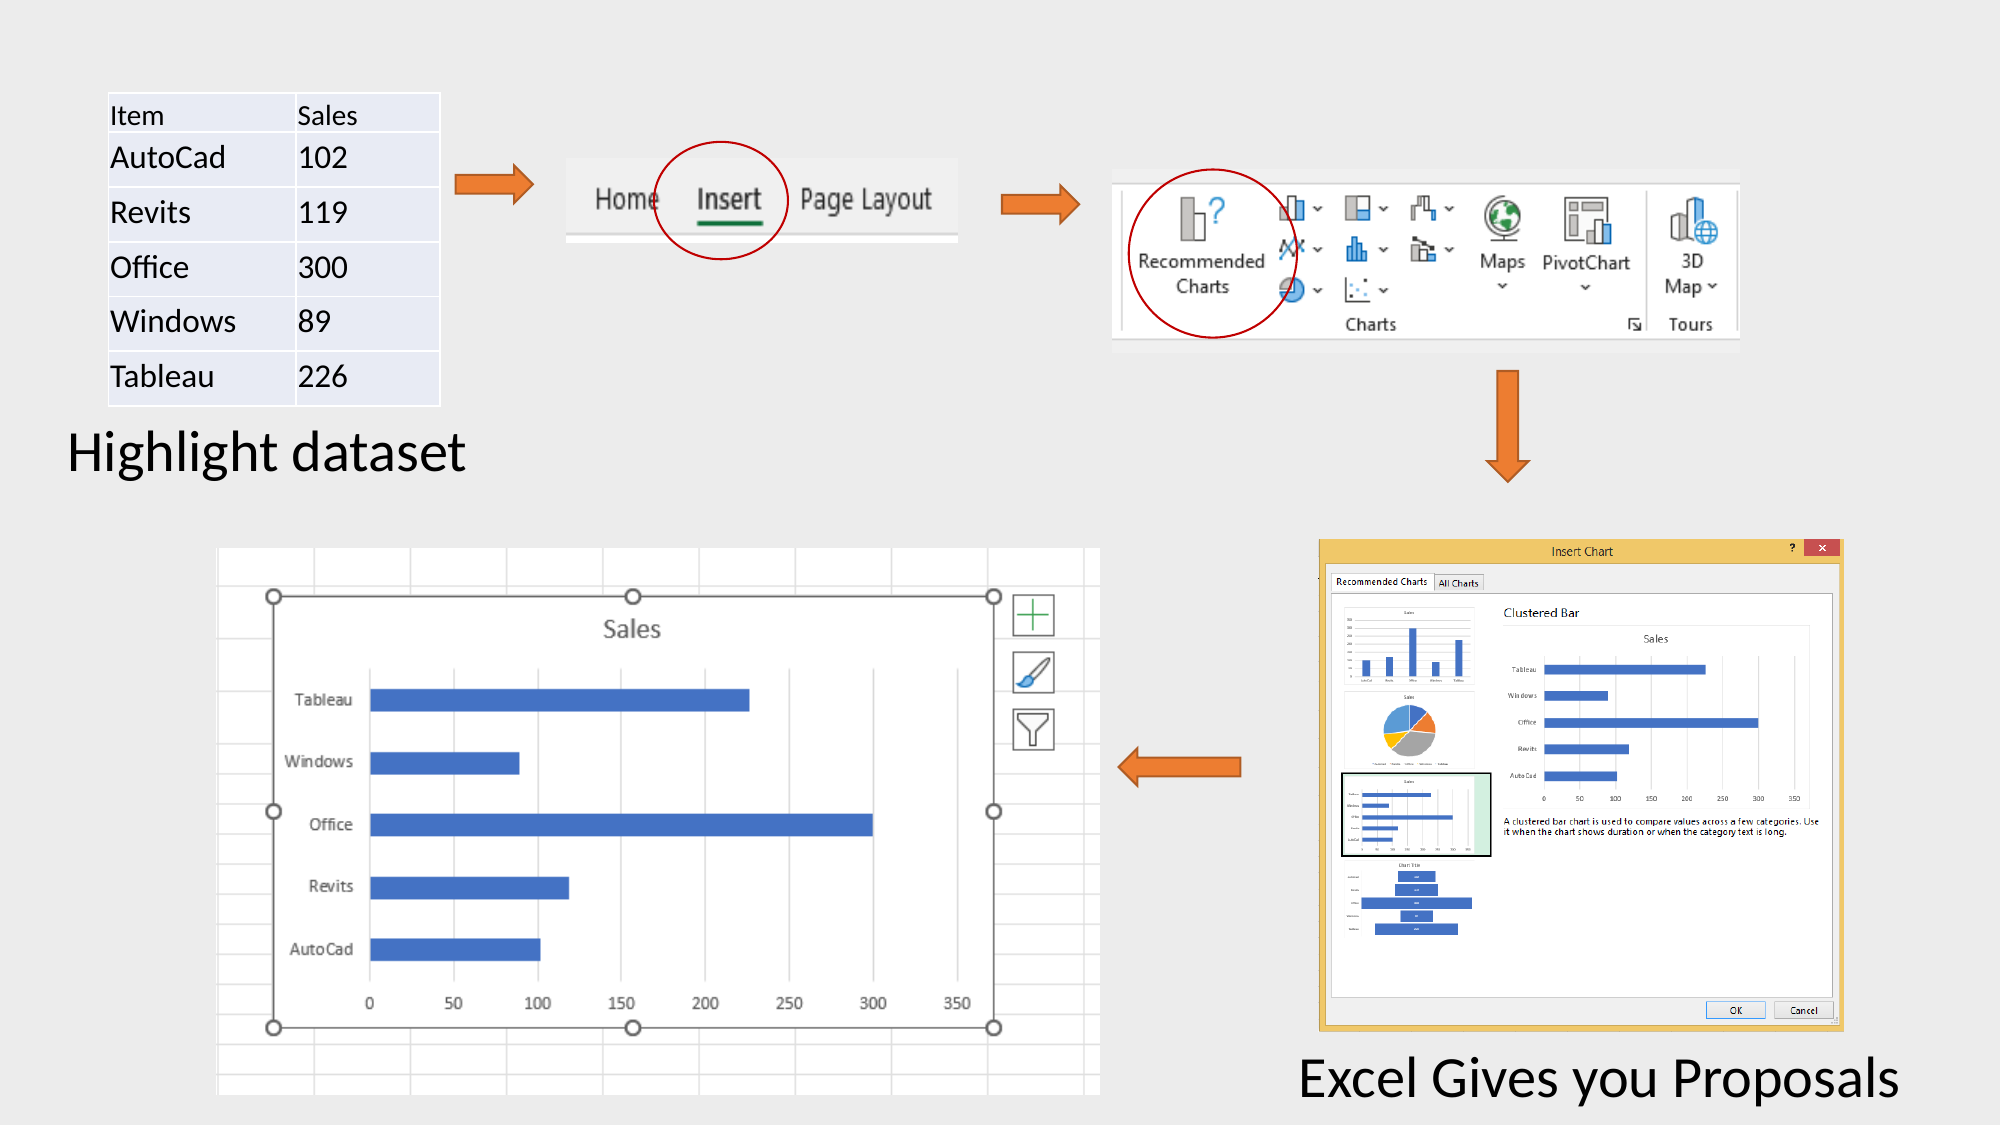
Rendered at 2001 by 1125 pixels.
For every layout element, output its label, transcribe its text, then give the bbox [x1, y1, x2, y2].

table_cell 89 [297, 297, 439, 350]
table_cell 226 [297, 352, 439, 405]
table_header Item [109, 94, 295, 131]
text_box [455, 141, 958, 260]
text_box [1280, 370, 1920, 1118]
table_cell 119 [297, 188, 439, 241]
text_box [216, 548, 1241, 1095]
table_cell Tableau [109, 352, 295, 405]
table_cell AutoCad [109, 133, 295, 186]
text_box Highlight dataset [52, 405, 496, 491]
table_cell 102 [297, 133, 439, 186]
table_cell Windows [109, 297, 295, 350]
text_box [1002, 169, 1740, 353]
table_cell 300 [297, 243, 439, 296]
table_cell Revits [109, 188, 295, 241]
table_header Sales [297, 94, 439, 131]
table_cell Office [109, 243, 295, 296]
